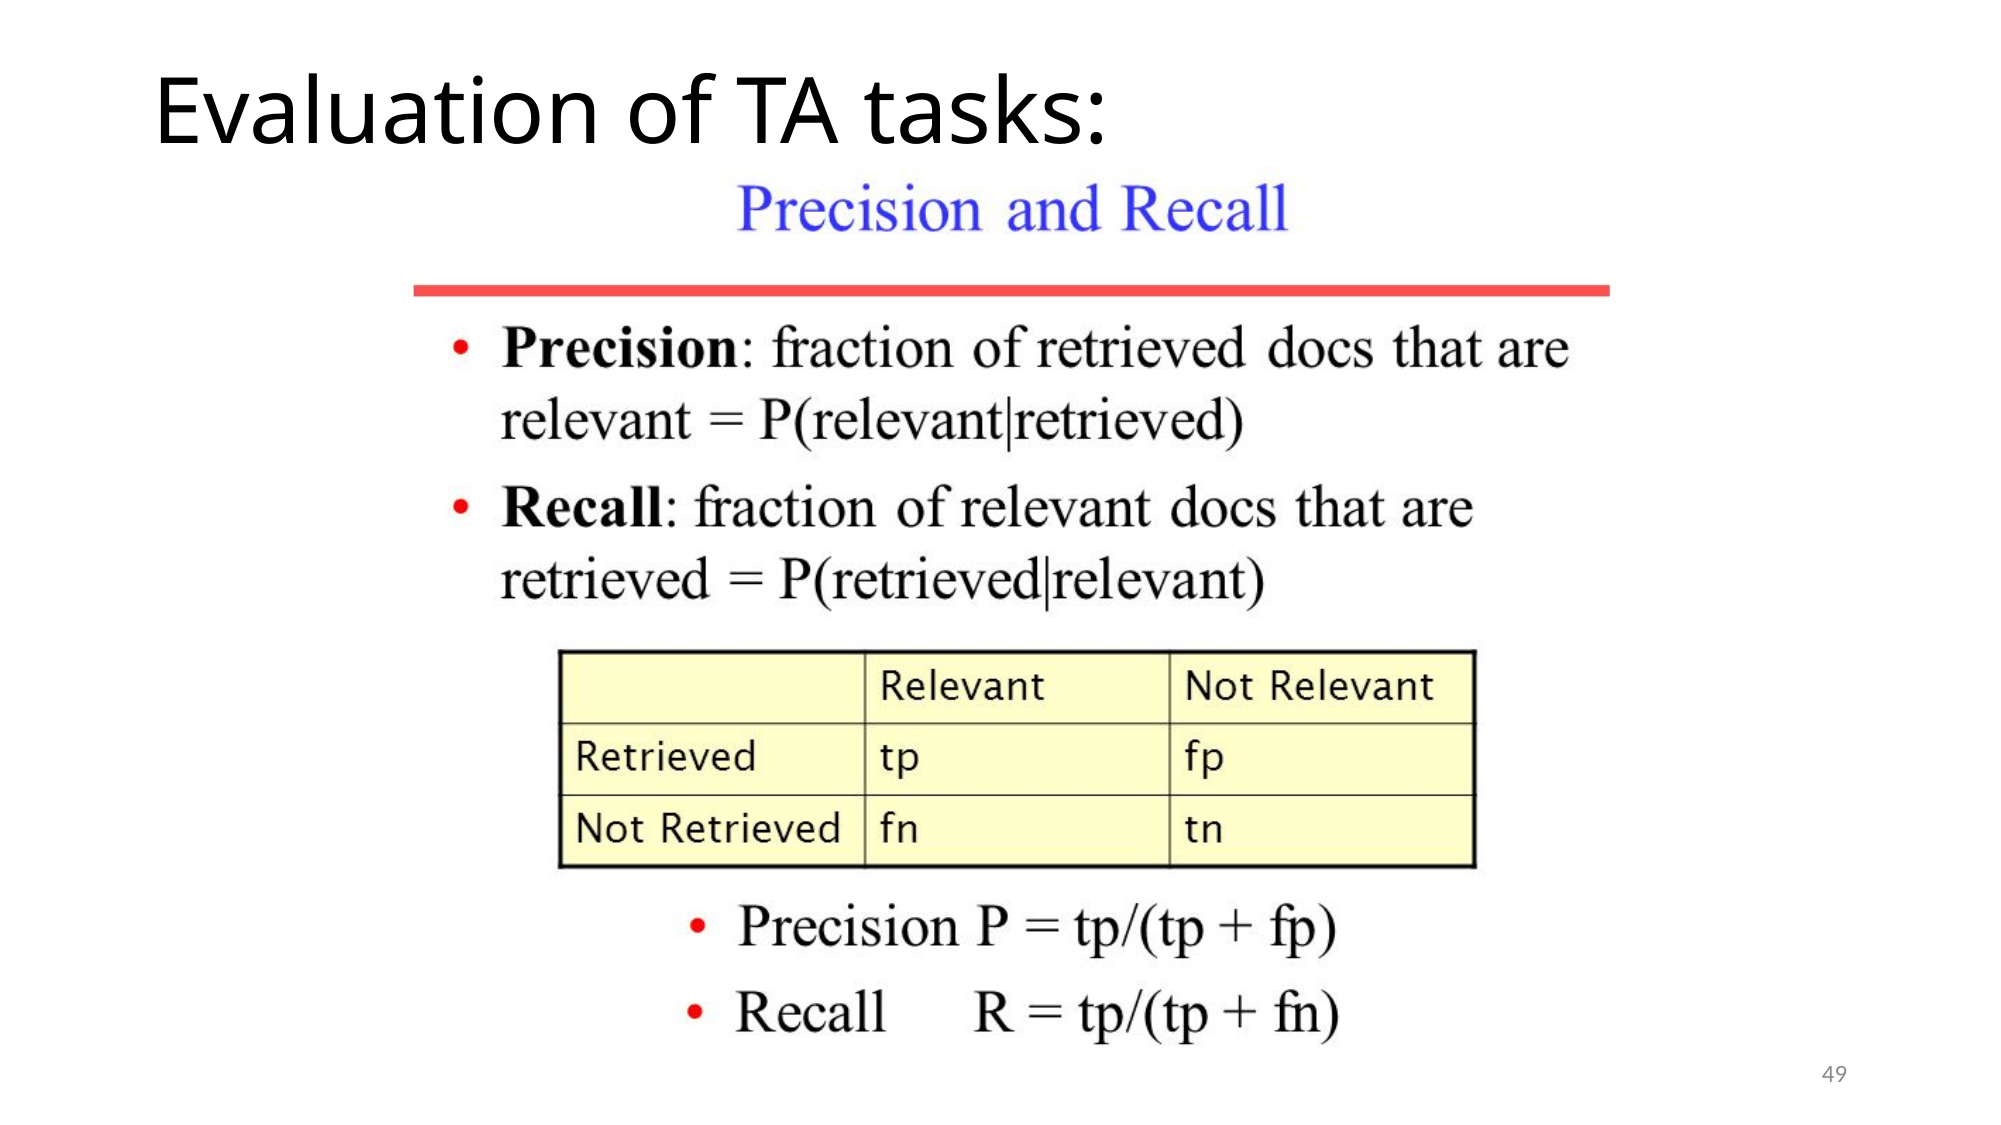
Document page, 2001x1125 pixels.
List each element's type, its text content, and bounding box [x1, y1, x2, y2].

picture [334, 99, 1689, 1115]
slide_number 49 [1689, 1042, 1863, 1103]
title Evaluation of TA tasks: [137, 59, 1863, 278]
